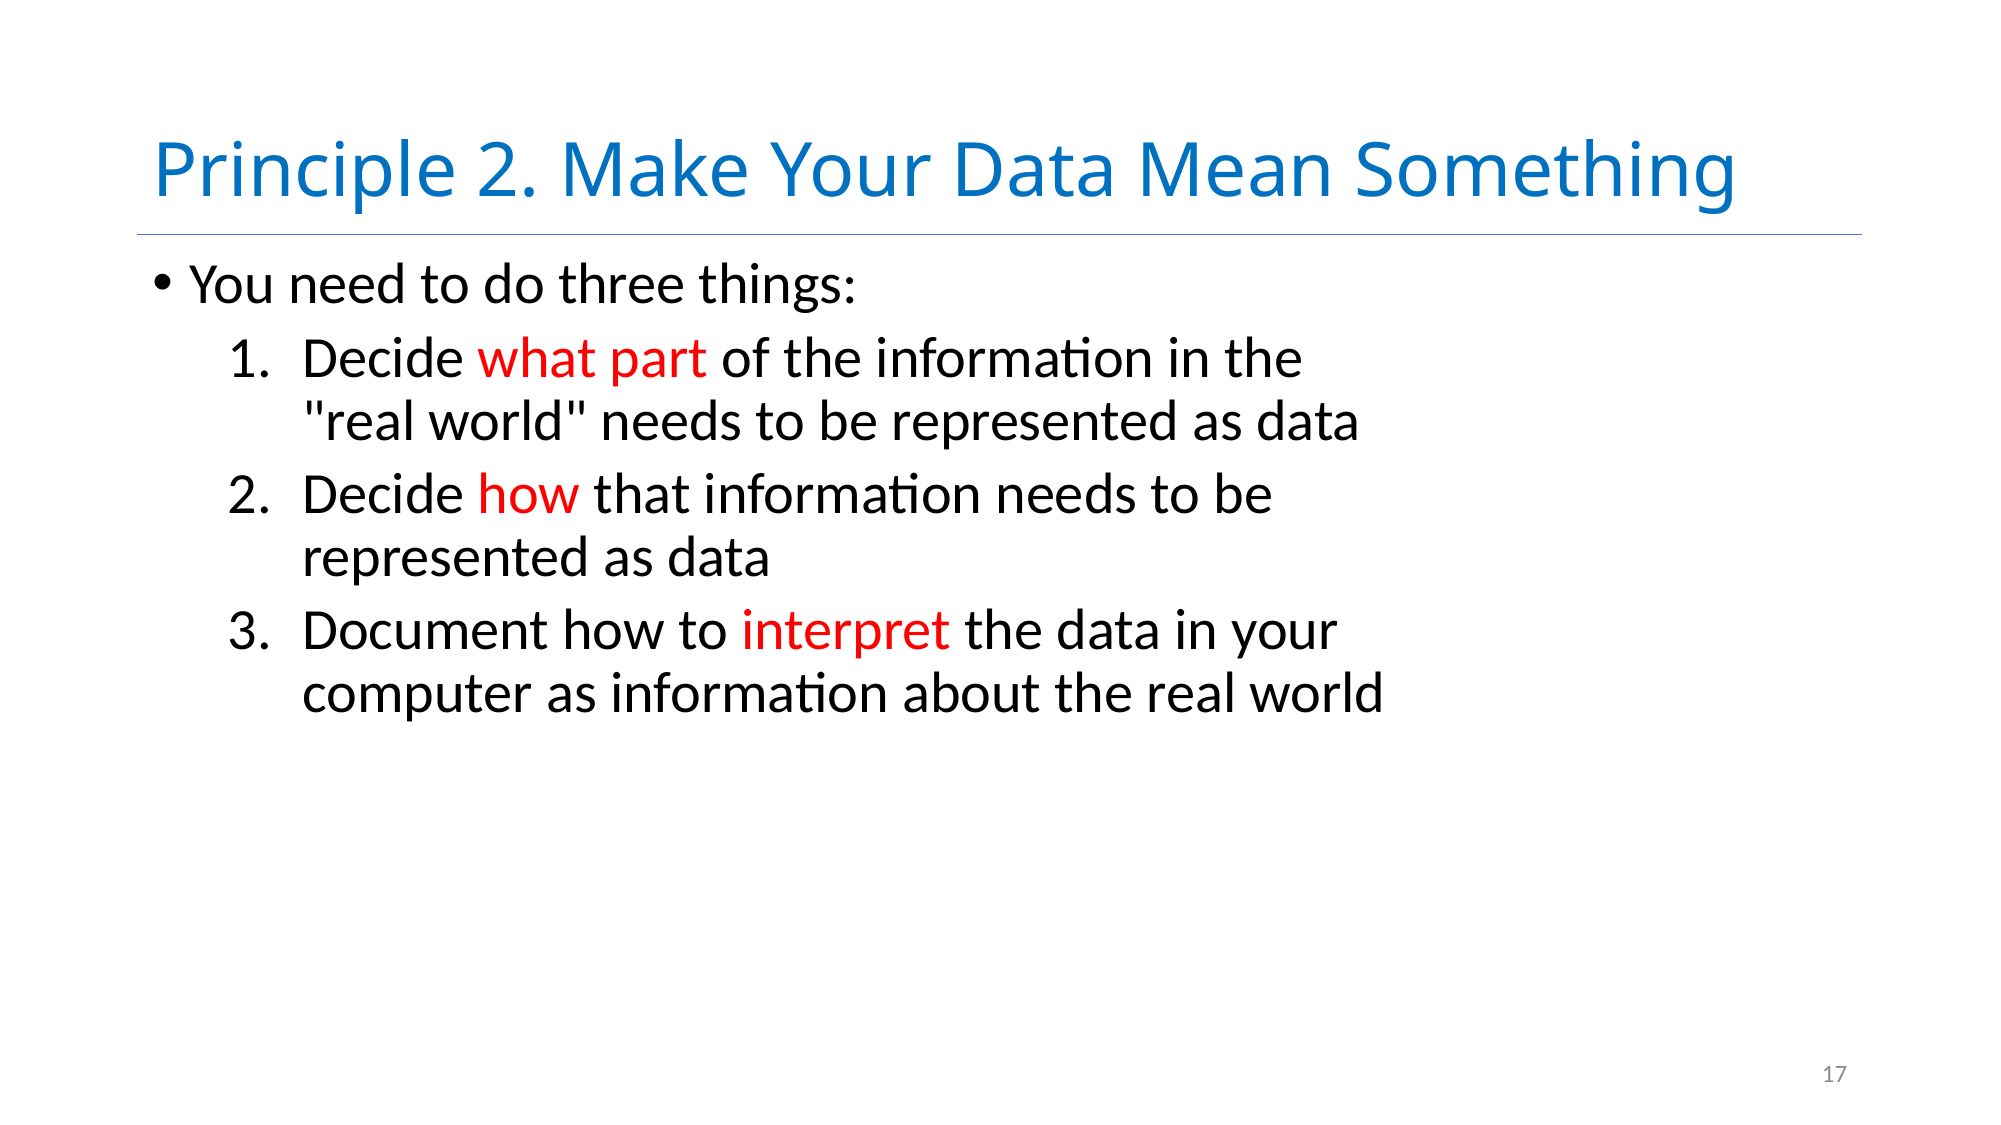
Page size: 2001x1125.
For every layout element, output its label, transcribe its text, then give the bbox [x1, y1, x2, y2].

slide_number 17 [1412, 1042, 1863, 1103]
title Principle 2. Make Your Data Mean Something [137, 3, 1863, 221]
list You need to do three things: Decide what part of the information in the "real world" needs to be represented as data Decide how that information needs to be represented as data Document how to interpret the data in your computer as information about the real world [137, 246, 1432, 960]
